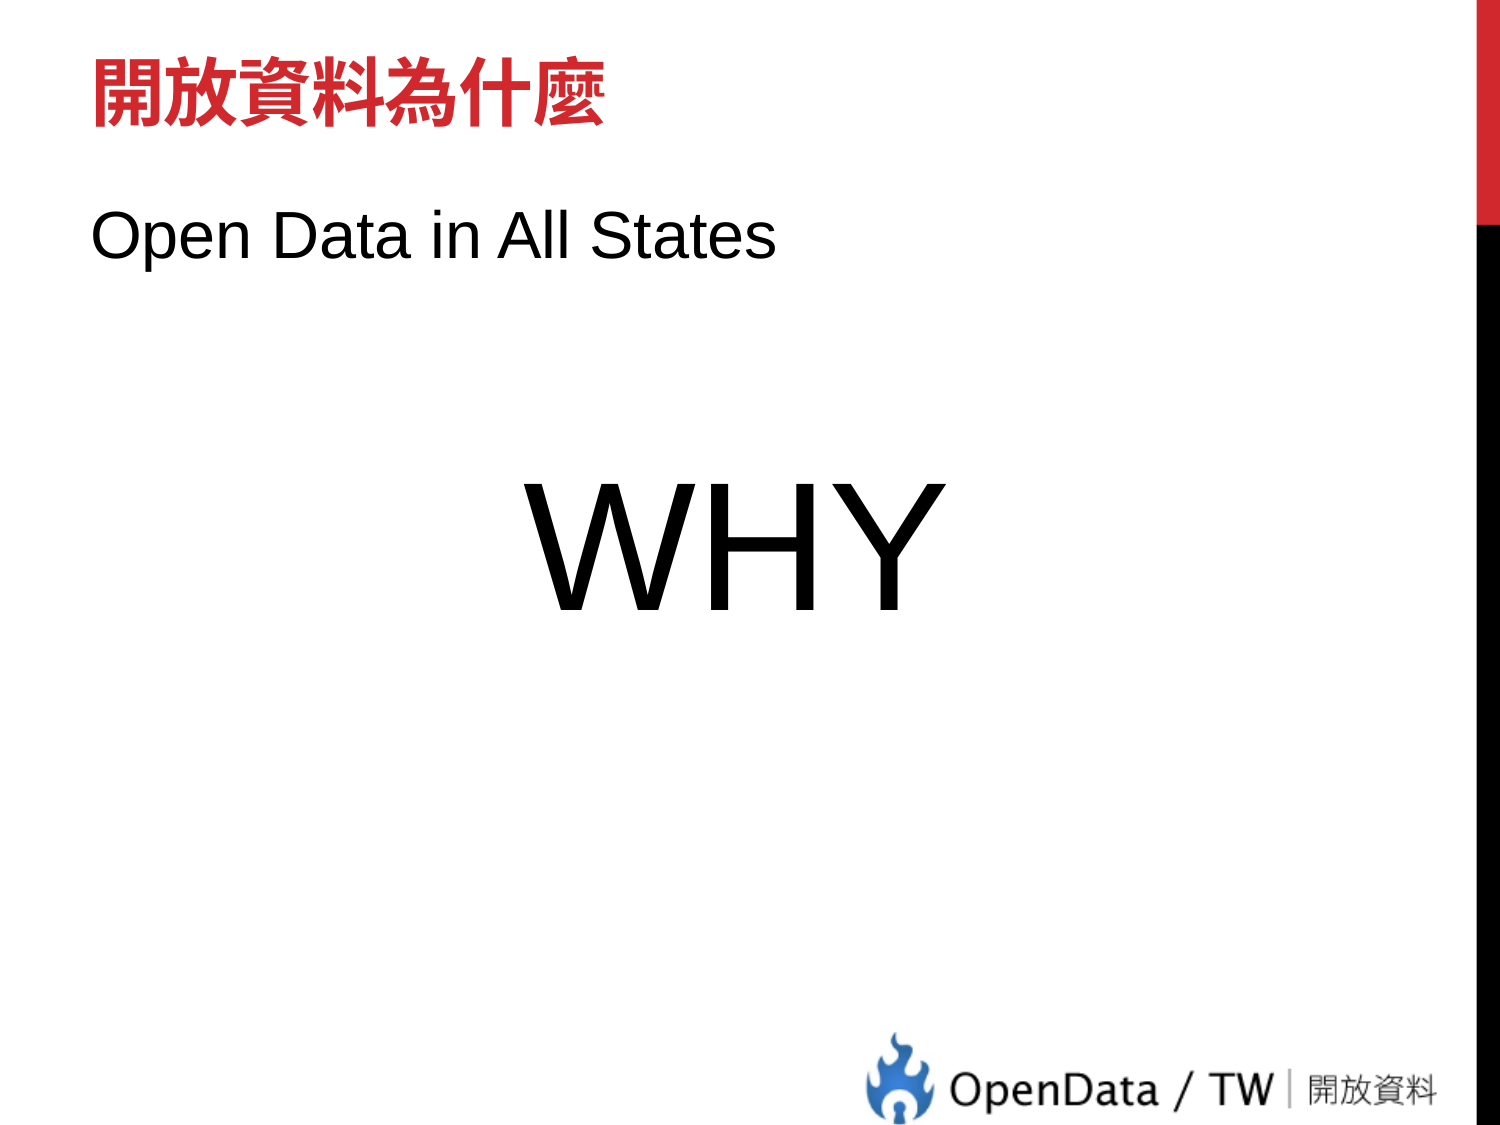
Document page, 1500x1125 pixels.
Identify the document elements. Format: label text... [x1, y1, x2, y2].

picture [855, 1030, 1477, 1125]
list Open Data in All States WHY [74, 184, 1400, 1095]
title 開放資料為什麼 [75, 30, 1025, 144]
